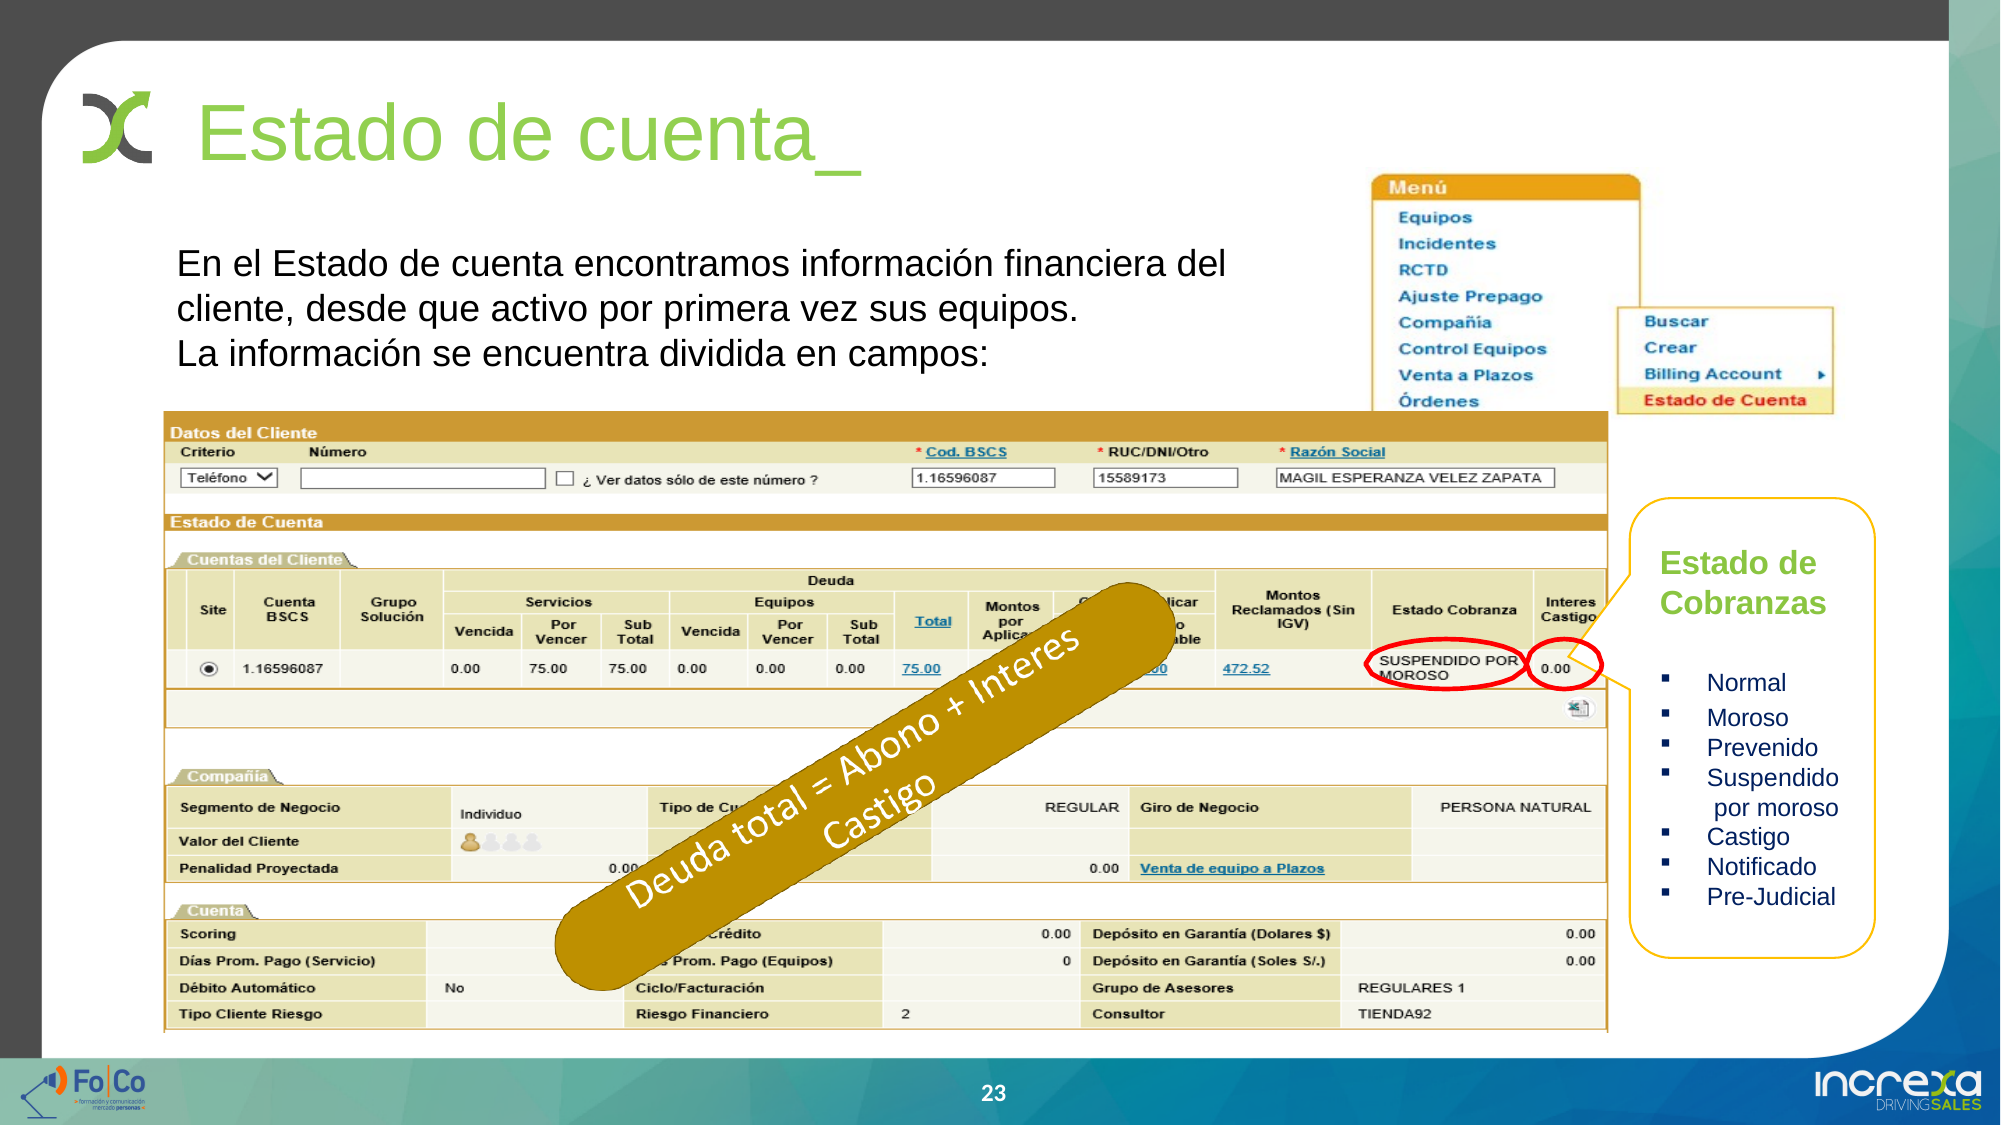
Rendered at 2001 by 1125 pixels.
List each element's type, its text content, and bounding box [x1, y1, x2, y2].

title Estado de cuenta_ [181, 84, 1682, 186]
slide_number 23 [768, 1061, 1219, 1122]
text_box Estado de Cobranzas Normal Moroso Prevenido Suspendido por moroso Castigo Notificado Pre-Judicial [1657, 541, 1848, 911]
text_box En el Estado de cuenta encontramos información financiera del cliente, desde que activo por primera vez sus equipos. La información se encuentra dividida en campos: [161, 231, 1275, 381]
picture [0, 0, 2001, 1125]
text_box [1612, 497, 1876, 959]
text_box [1365, 167, 1846, 429]
